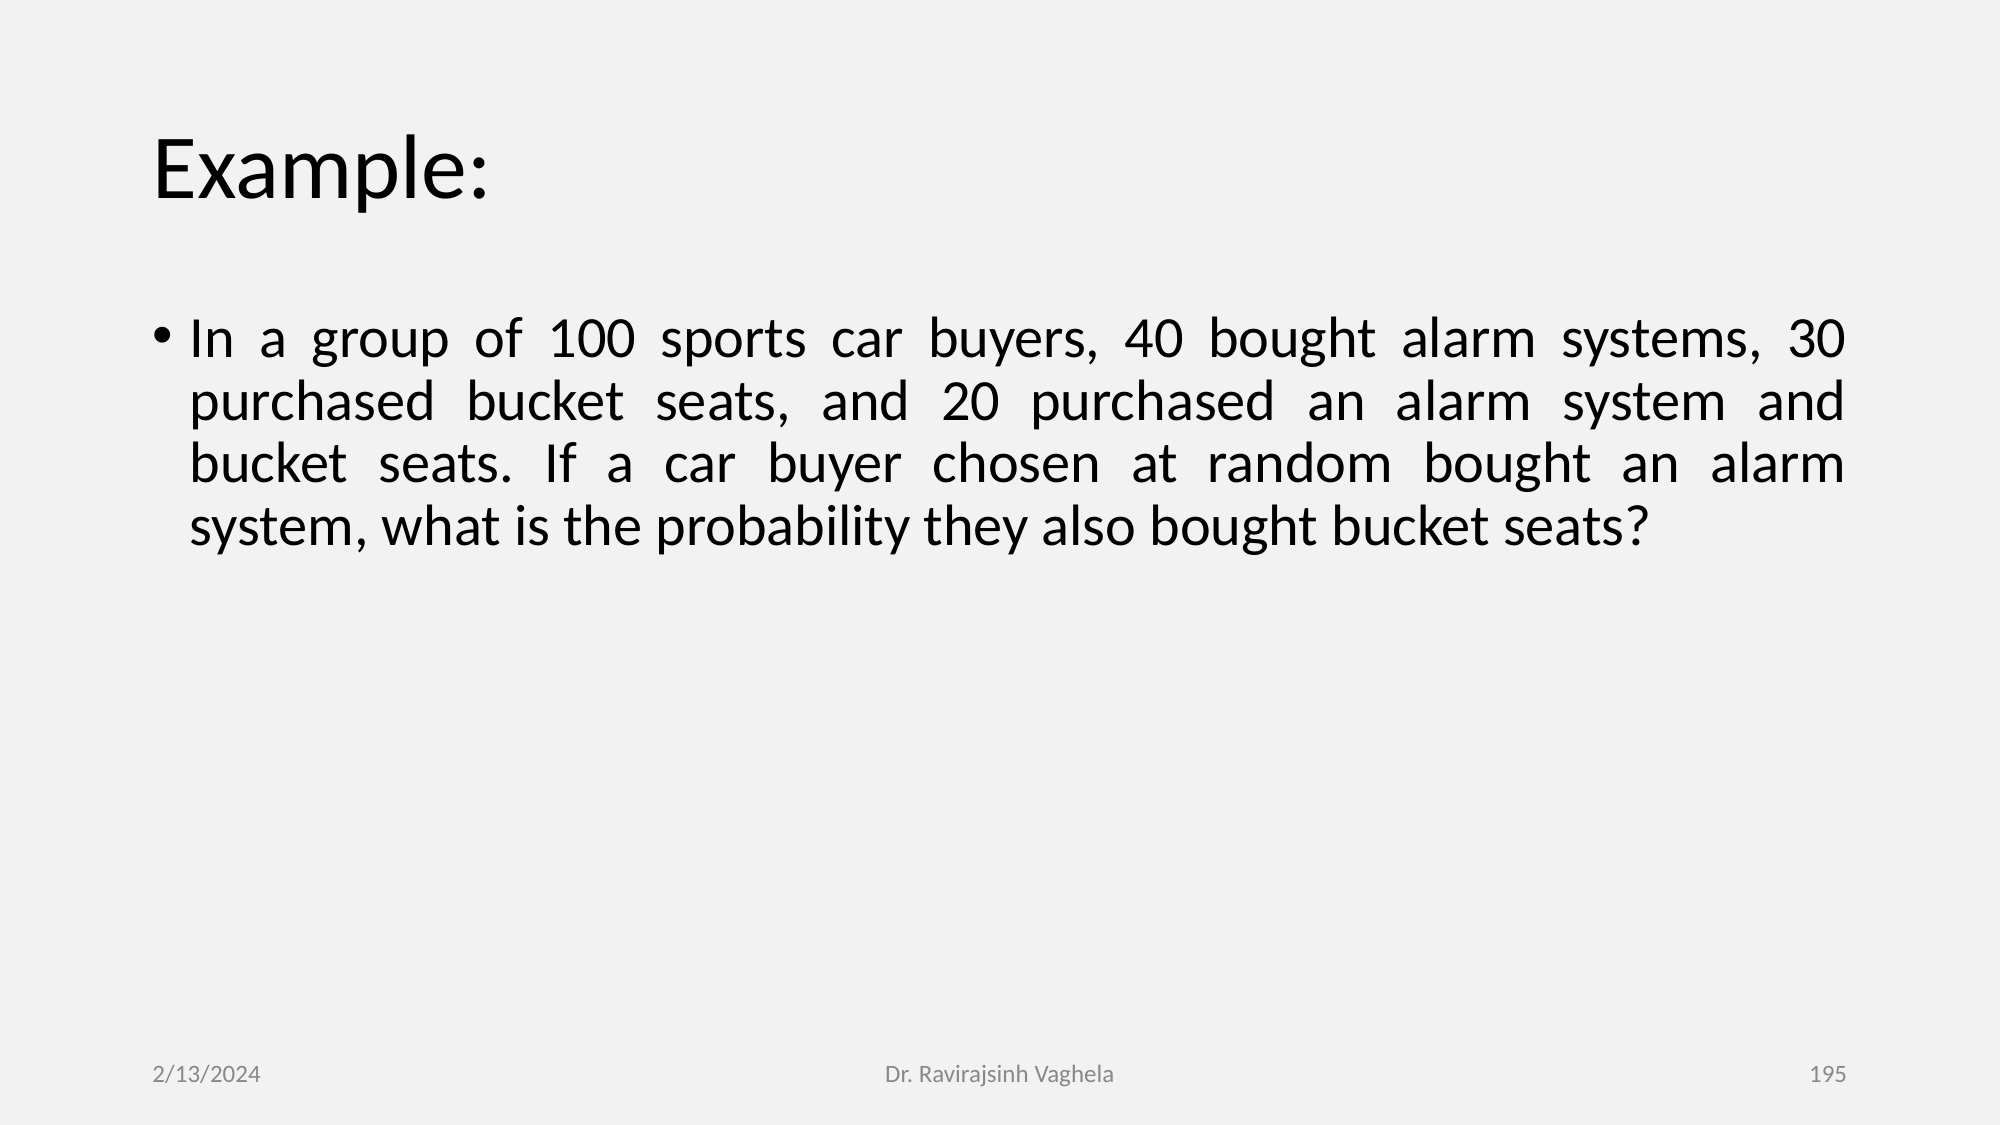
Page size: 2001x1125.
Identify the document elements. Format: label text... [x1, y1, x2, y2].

list In a group of 100 sports car buyers, 40 bought alarm systems, 30 purchased bucket seats, and 20 purchased an alarm system and bucket seats. If a car buyer chosen at random bought an alarm system, what is the probability they also bought bucket seats? [137, 299, 1863, 1014]
footer Dr. Ravirajsinh Vaghela [662, 1042, 1338, 1103]
title Example: [137, 59, 1863, 278]
slide_number ‹#› [1412, 1042, 1863, 1103]
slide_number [137, 1042, 588, 1103]
